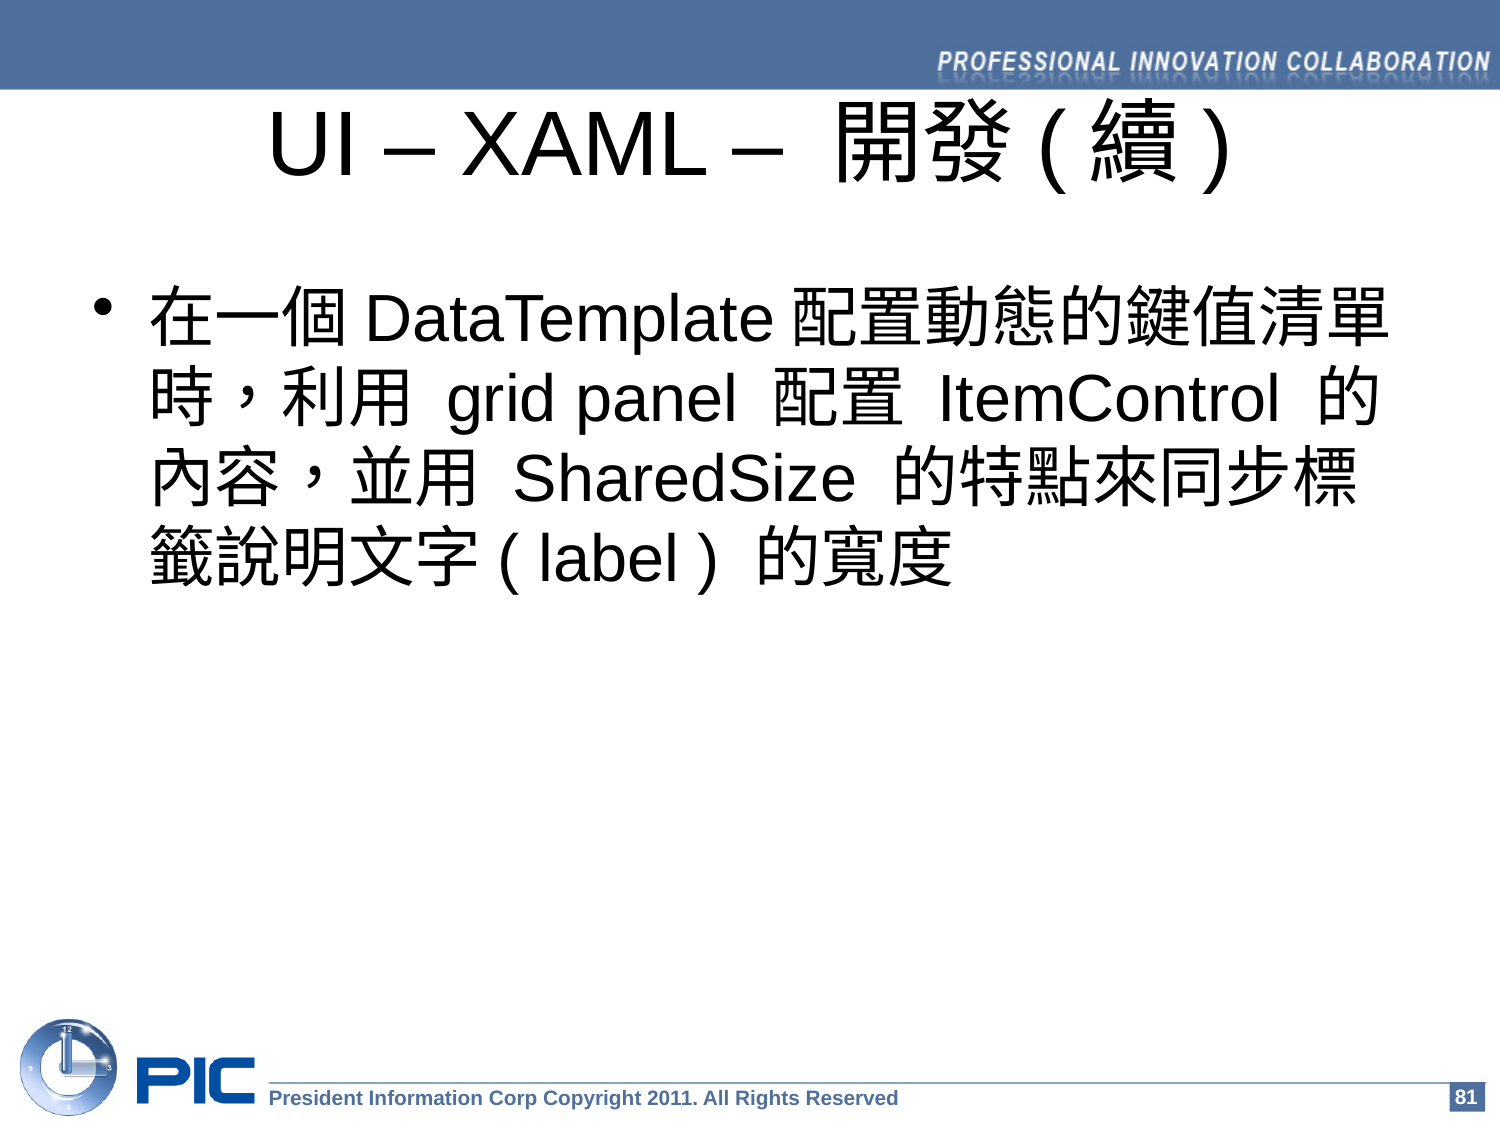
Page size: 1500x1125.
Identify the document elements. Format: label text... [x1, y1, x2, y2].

list 在一個DataTemplate配置動態的鍵值清單時，利用 grid panel 配置 ItemControl 的內容，並用 SharedSize 的特點來同步標籤說明文字( label ) 的寬度 [76, 266, 1428, 1010]
picture [0, 0, 1500, 1125]
title UI – XAML – 開發(續) [74, 44, 1426, 233]
